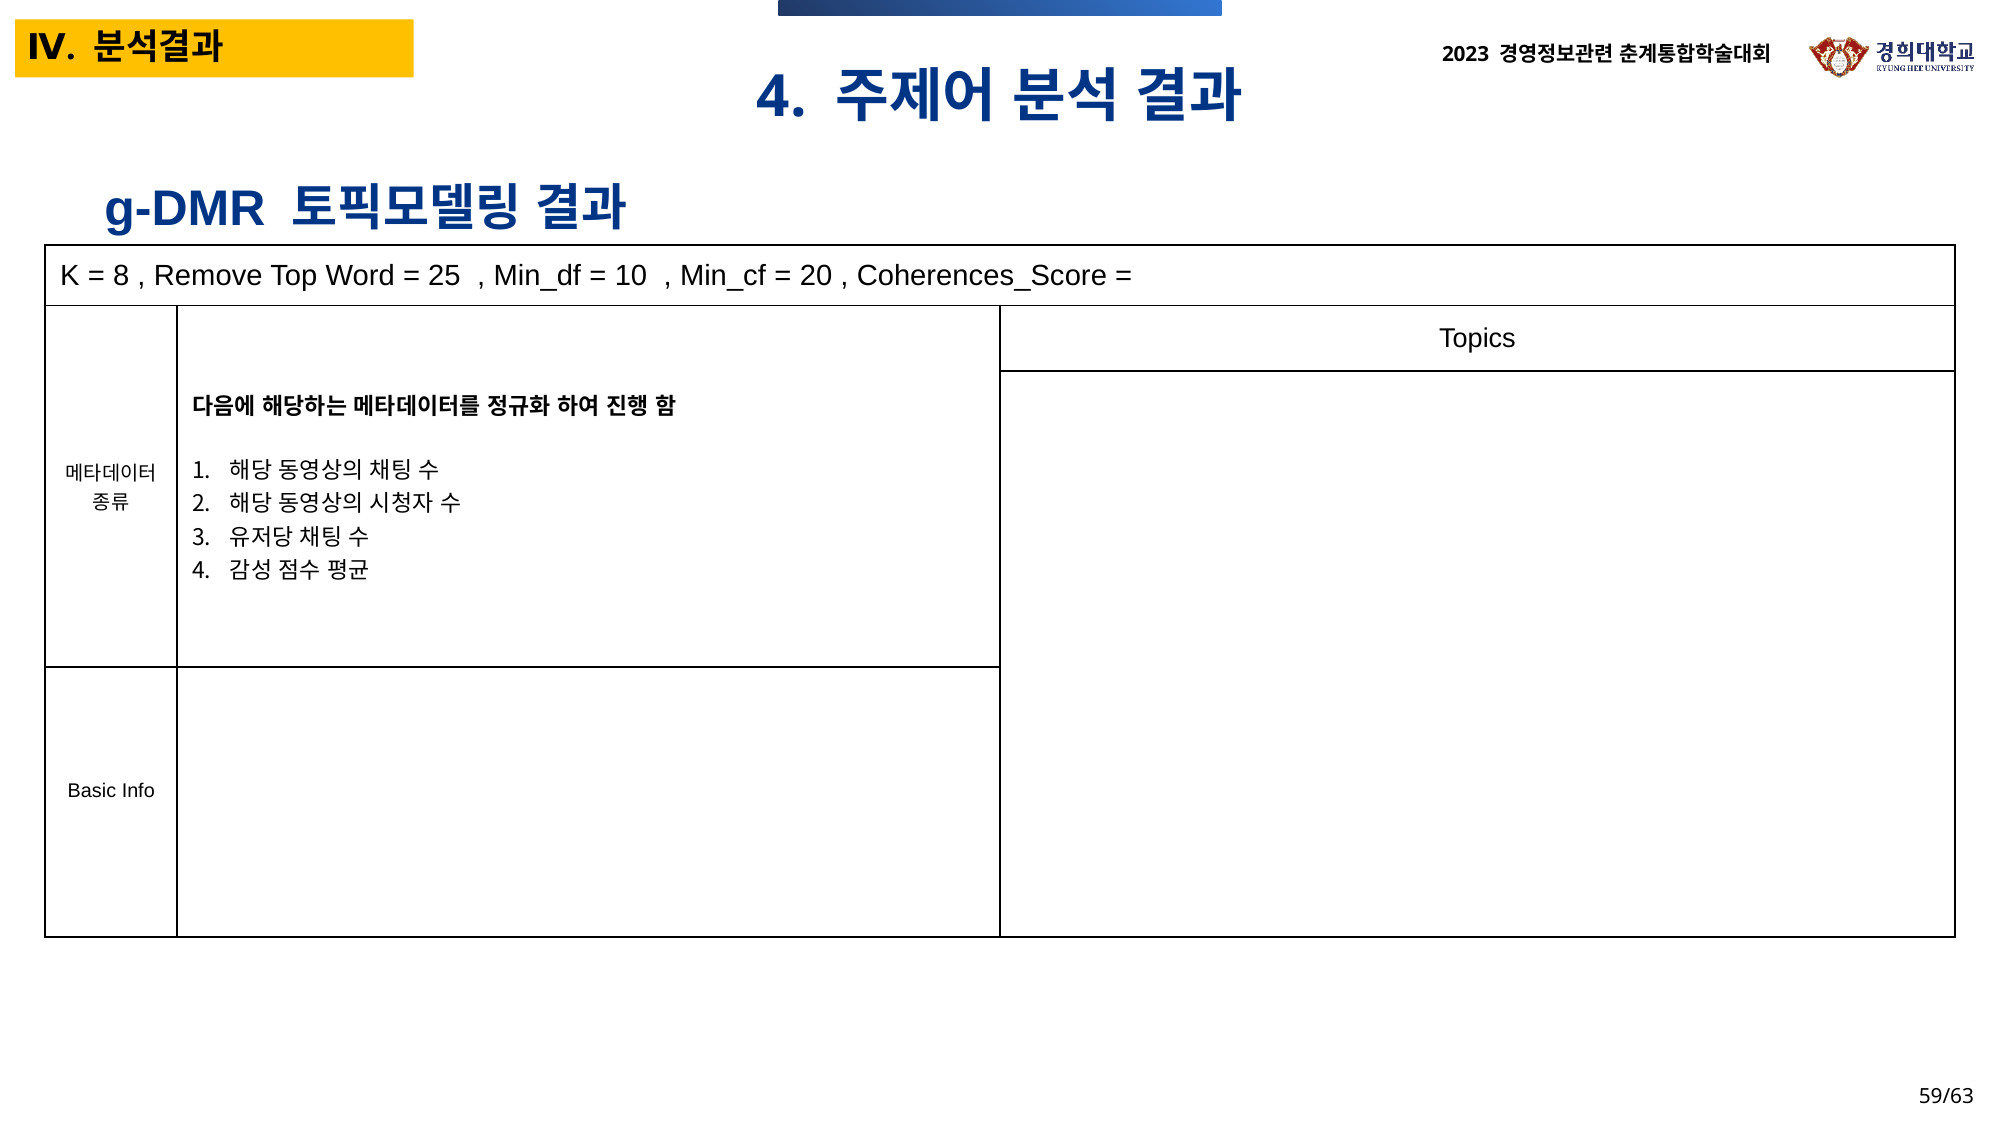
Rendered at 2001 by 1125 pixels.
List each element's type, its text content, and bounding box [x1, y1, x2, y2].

text_box g-DMR 토픽모델링 결과 [89, 167, 1494, 243]
table_cell 다음에 해당하는 메타데이터를 정규화 하여 진행 함 해당 동영상의 채팅 수 해당 동영상의 시청자 수 유저당 채팅 수 감성 점수 평균 [178, 306, 999, 666]
table_cell [178, 668, 999, 936]
text_box [777, 0, 1223, 17]
table_cell Topics [1001, 306, 1954, 370]
table_cell [1001, 372, 1954, 936]
table_header K = 8 , Remove Top Word = 25 , Min_df = 10 , Min_cf = 20 , Coherences_Score = [46, 246, 1954, 305]
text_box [1407, 33, 1974, 78]
text_box 4. 주제어 분석 결과 [540, 50, 1459, 136]
table_cell Basic Info [46, 668, 176, 936]
text_box [15, 19, 414, 78]
text_box Ⅳ. 분석결과 [12, 16, 306, 74]
slide_number 59/63 [1538, 1058, 1989, 1119]
table_cell 메타데이터 종류 [46, 306, 176, 666]
